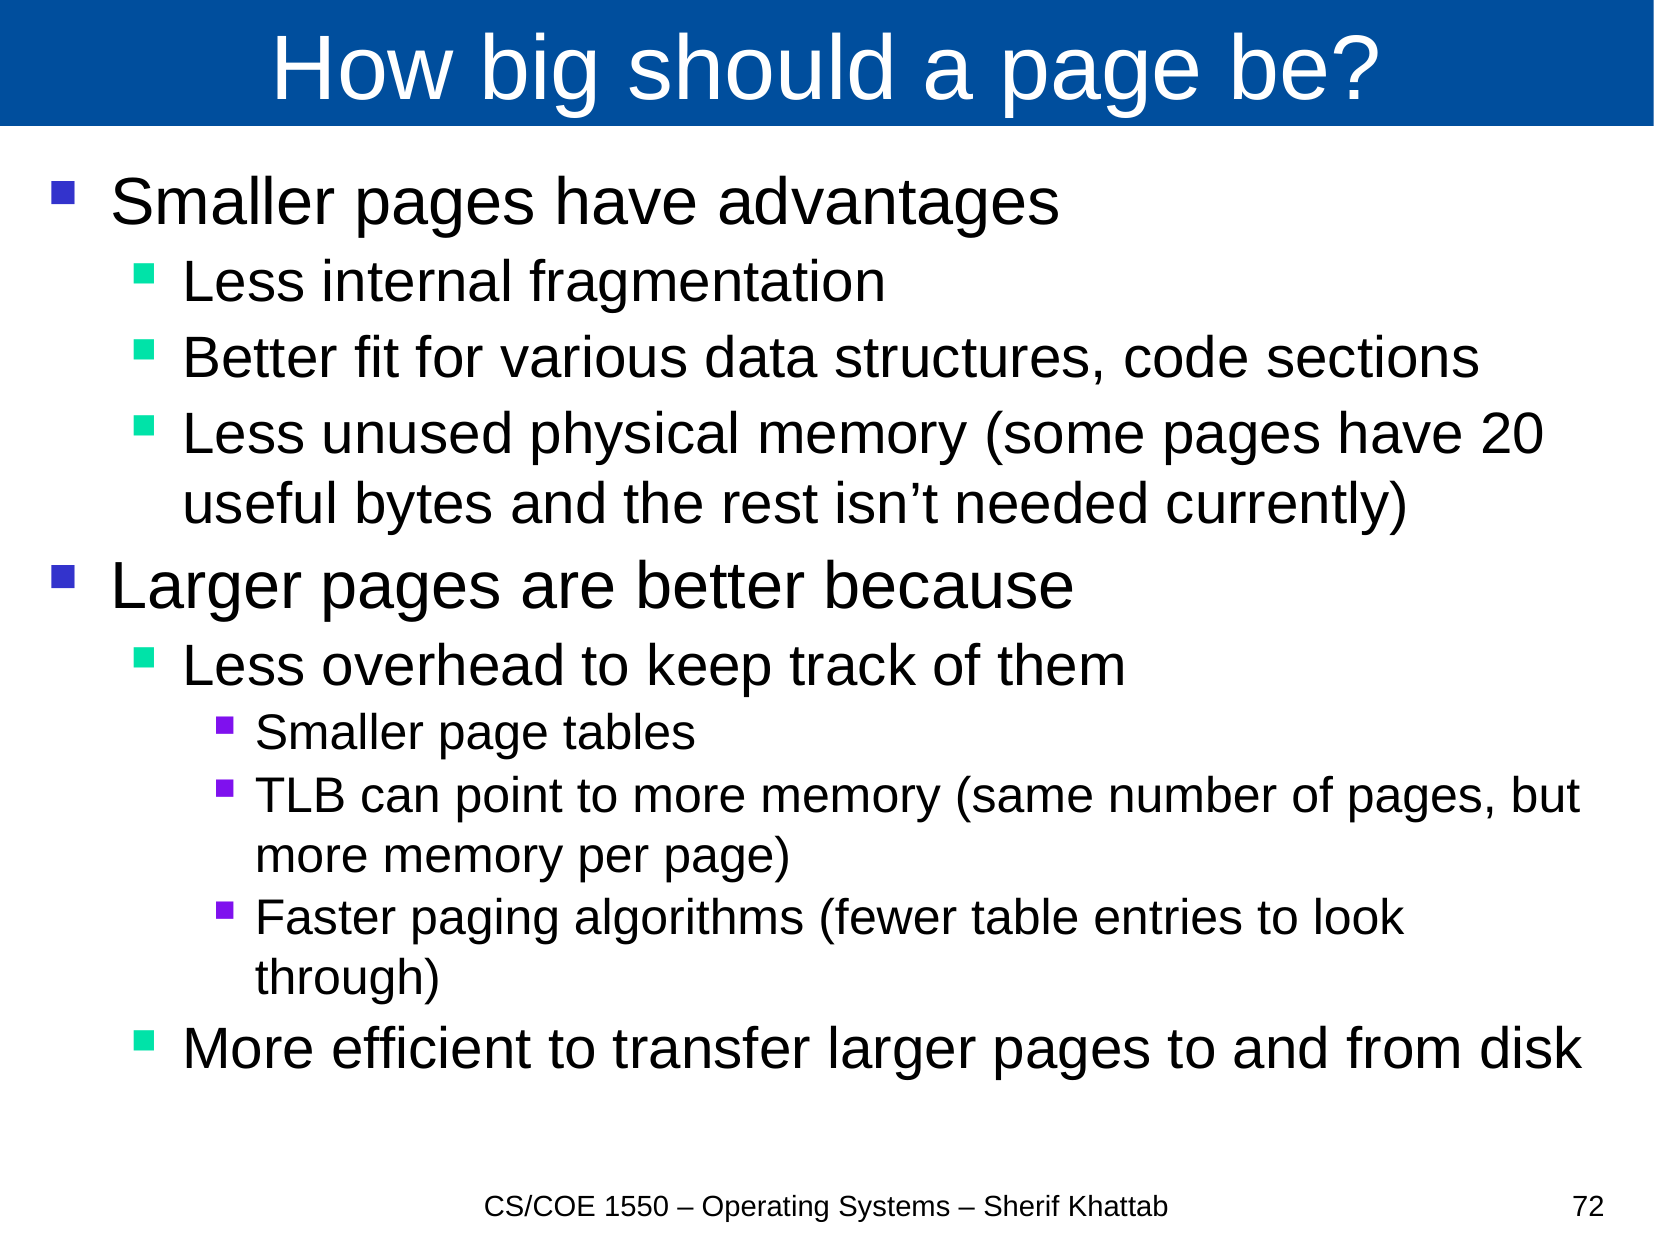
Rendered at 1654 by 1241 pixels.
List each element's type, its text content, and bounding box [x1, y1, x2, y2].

list Smaller pages have advantages Less internal fragmentation Better fit for various data structures, code sections Less unused physical memory (some pages have 20 useful bytes and the rest isn’t needed currently) Larger pages are better because Less overhead to keep track of them Smaller page tables TLB can point to more memory (same number of pages, but more memory per page) Faster paging algorithms (fewer table entries to look through) More efficient to transfer larger pages to and from disk [33, 150, 1620, 1158]
footer CS/COE 1550 – Operating Systems – Sherif Khattab [337, 1185, 1316, 1230]
slide_number 72 [1550, 1185, 1620, 1230]
title How big should a page be? [0, 0, 1654, 126]
